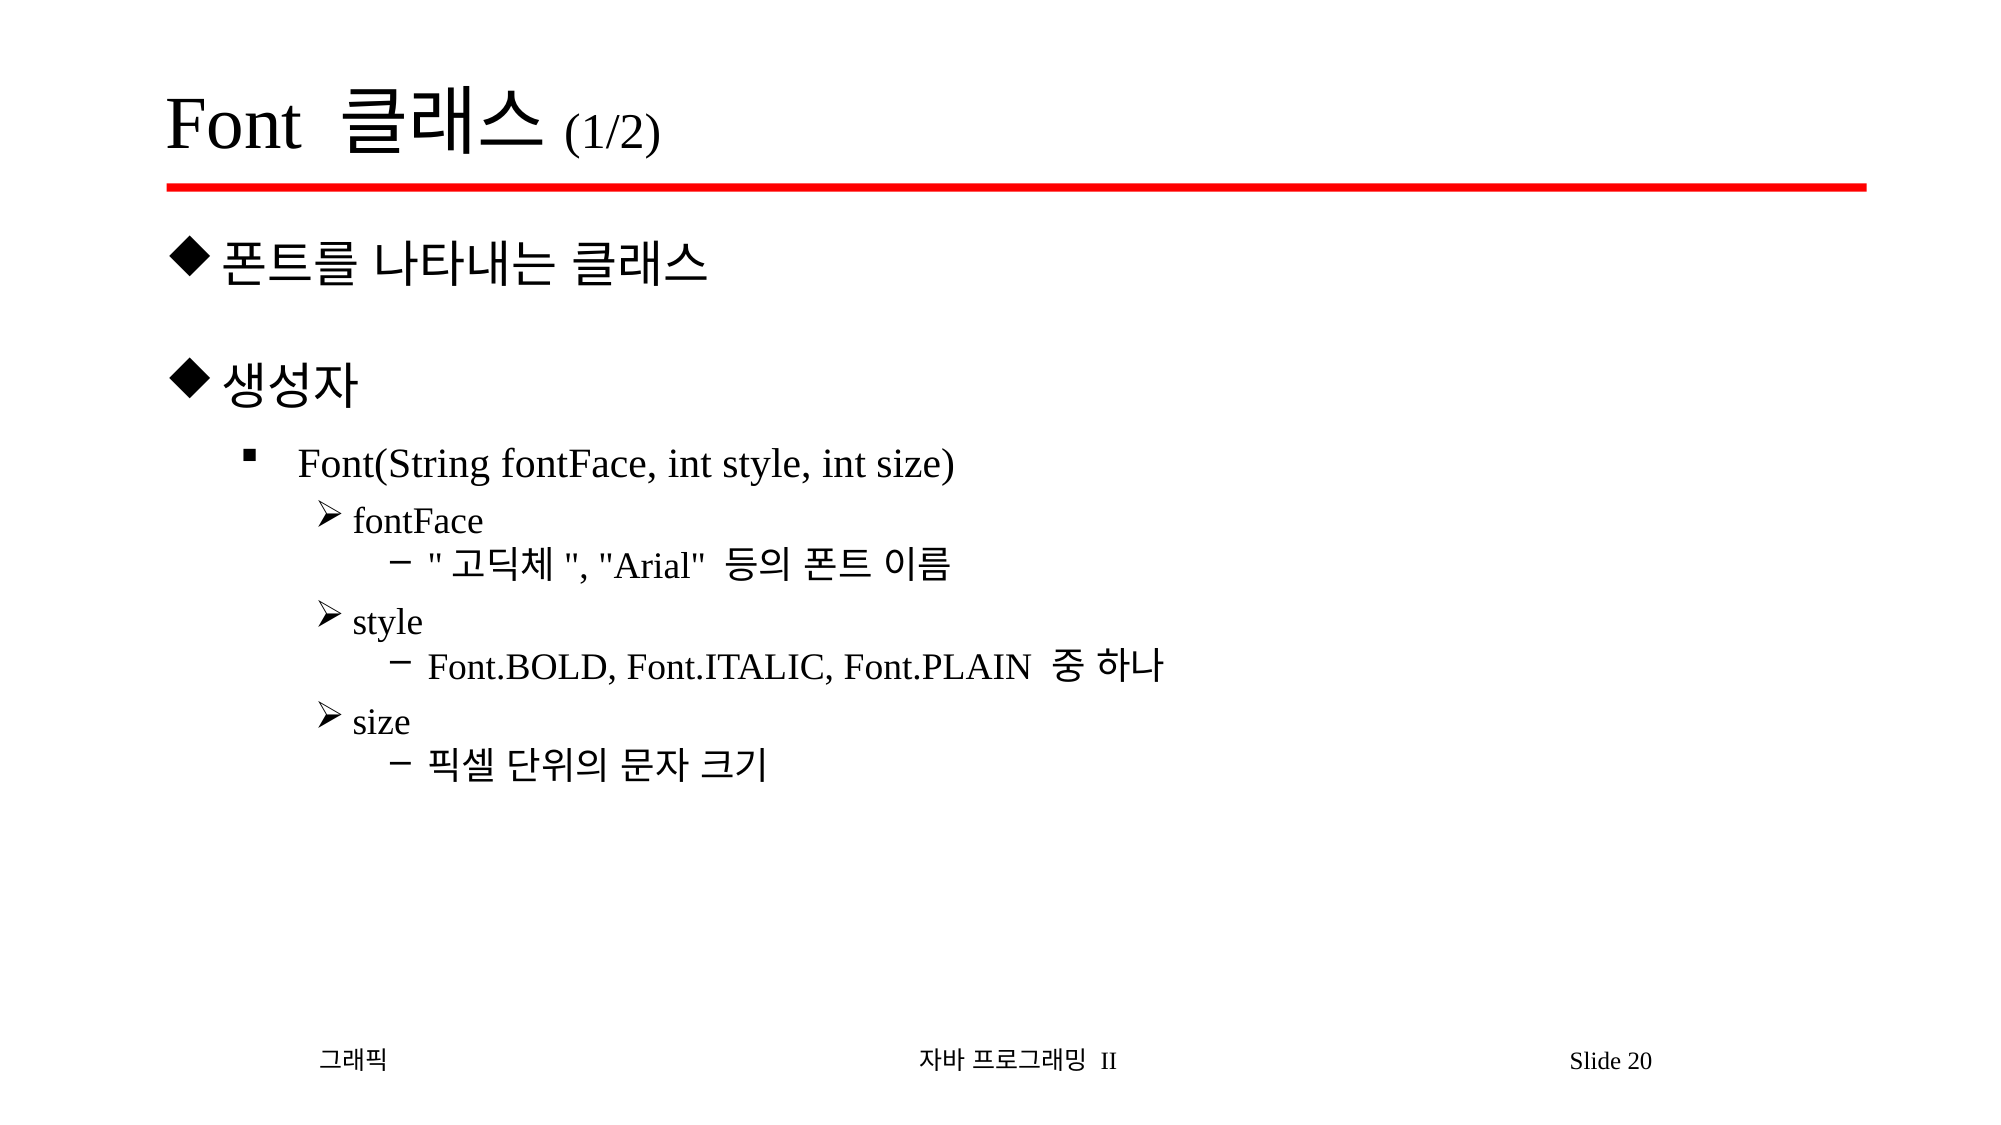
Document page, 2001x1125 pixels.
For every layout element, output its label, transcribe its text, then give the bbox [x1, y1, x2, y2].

title Font 클래스(1/2) [150, 50, 1850, 188]
list 폰트를 나타내는 클래스 생성자 Font(String fontFace, int style, int size) fontFace "고딕체", "Arial" 등의 폰트 이름 style Font.BOLD, Font.ITALIC, Font.PLAIN 중 하나 size 픽셀 단위의 문자 크기 [150, 224, 1850, 1000]
